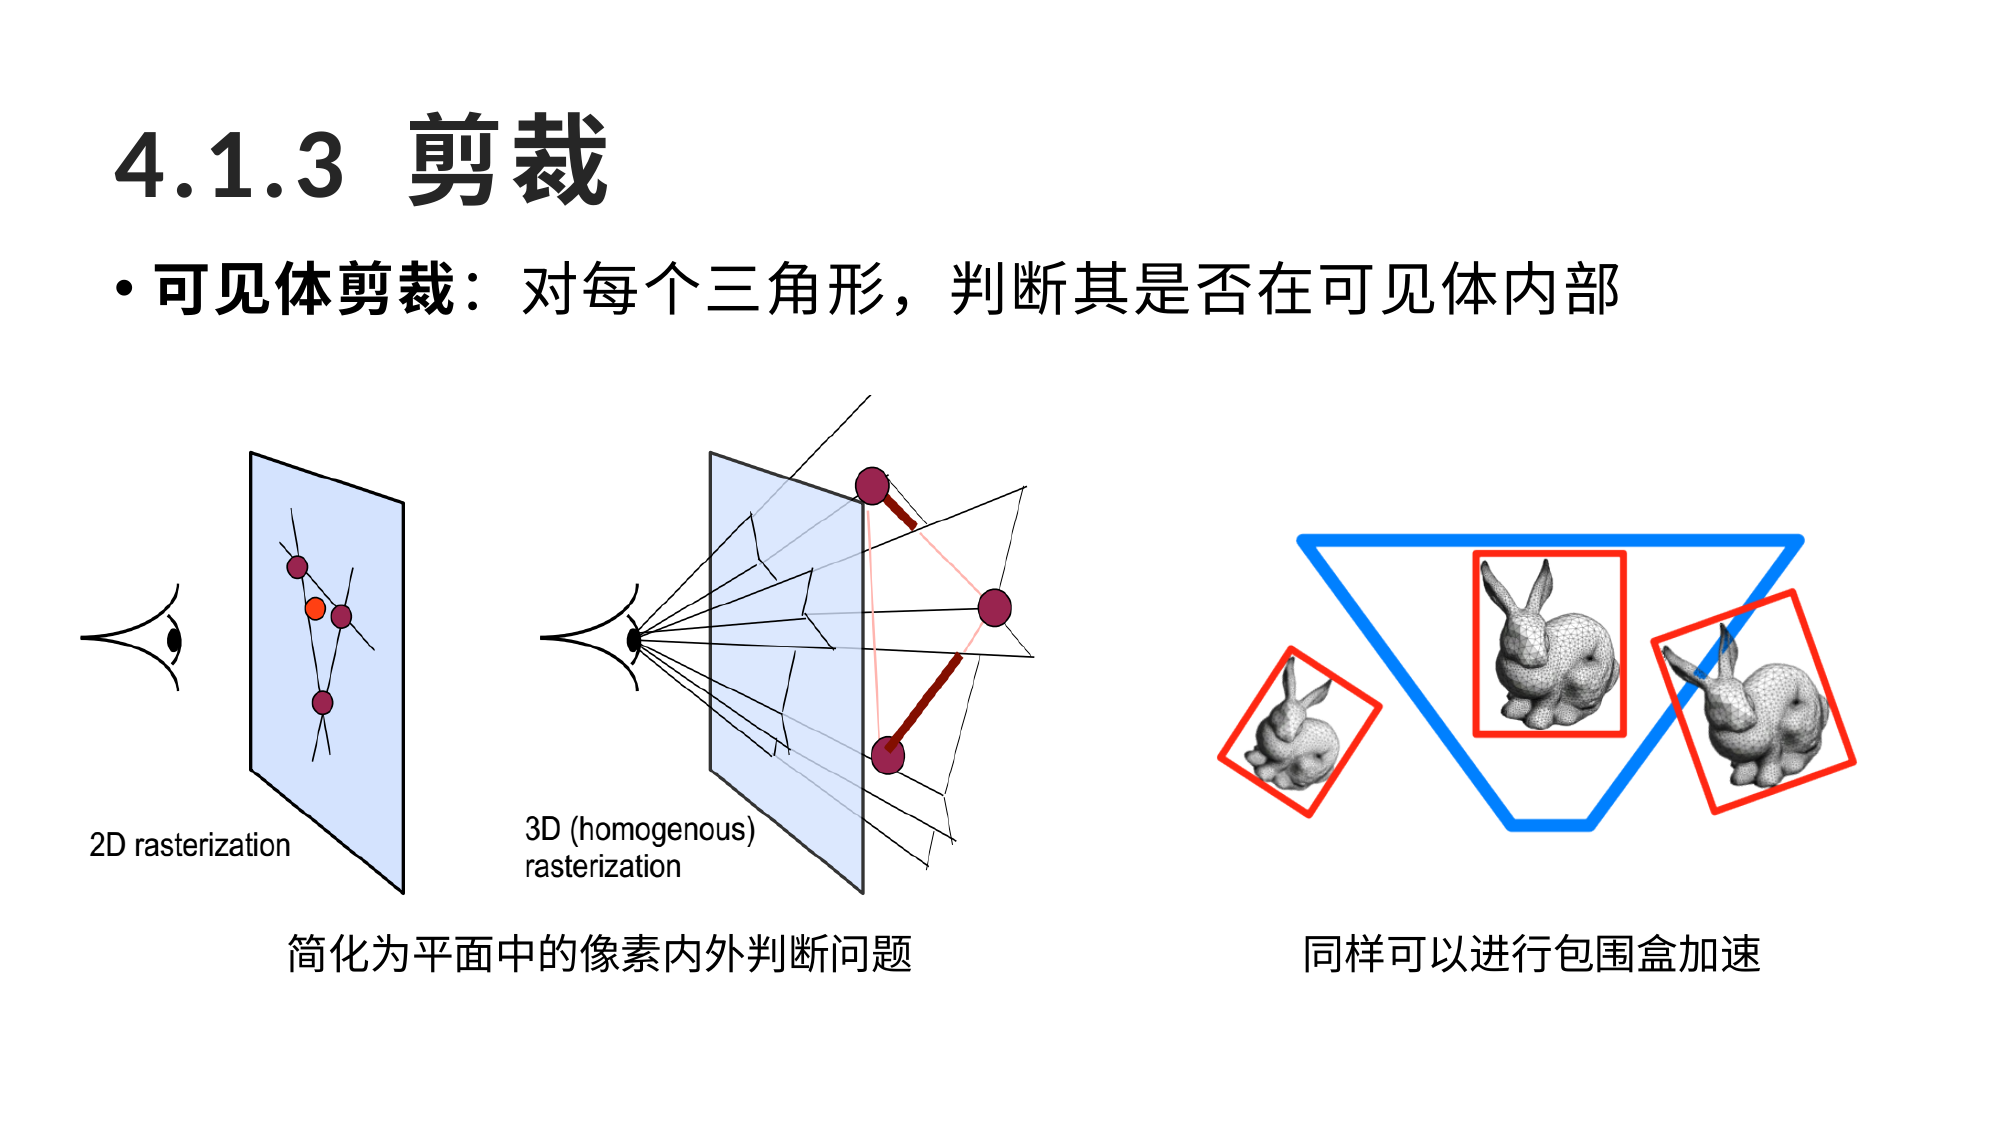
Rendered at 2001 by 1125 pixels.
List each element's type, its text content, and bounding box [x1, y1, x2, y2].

text_box 同样可以进行包围盒加速 [1287, 920, 1791, 986]
picture [1185, 531, 1859, 836]
title 4.1.3 剪裁 [99, 99, 1900, 216]
text_box 简化为平面中的像素内外判断问题 [272, 920, 939, 986]
picture [69, 394, 1050, 898]
list 可见体剪裁：对每个三角形，判断其是否在可见体内部 [99, 244, 1900, 1048]
